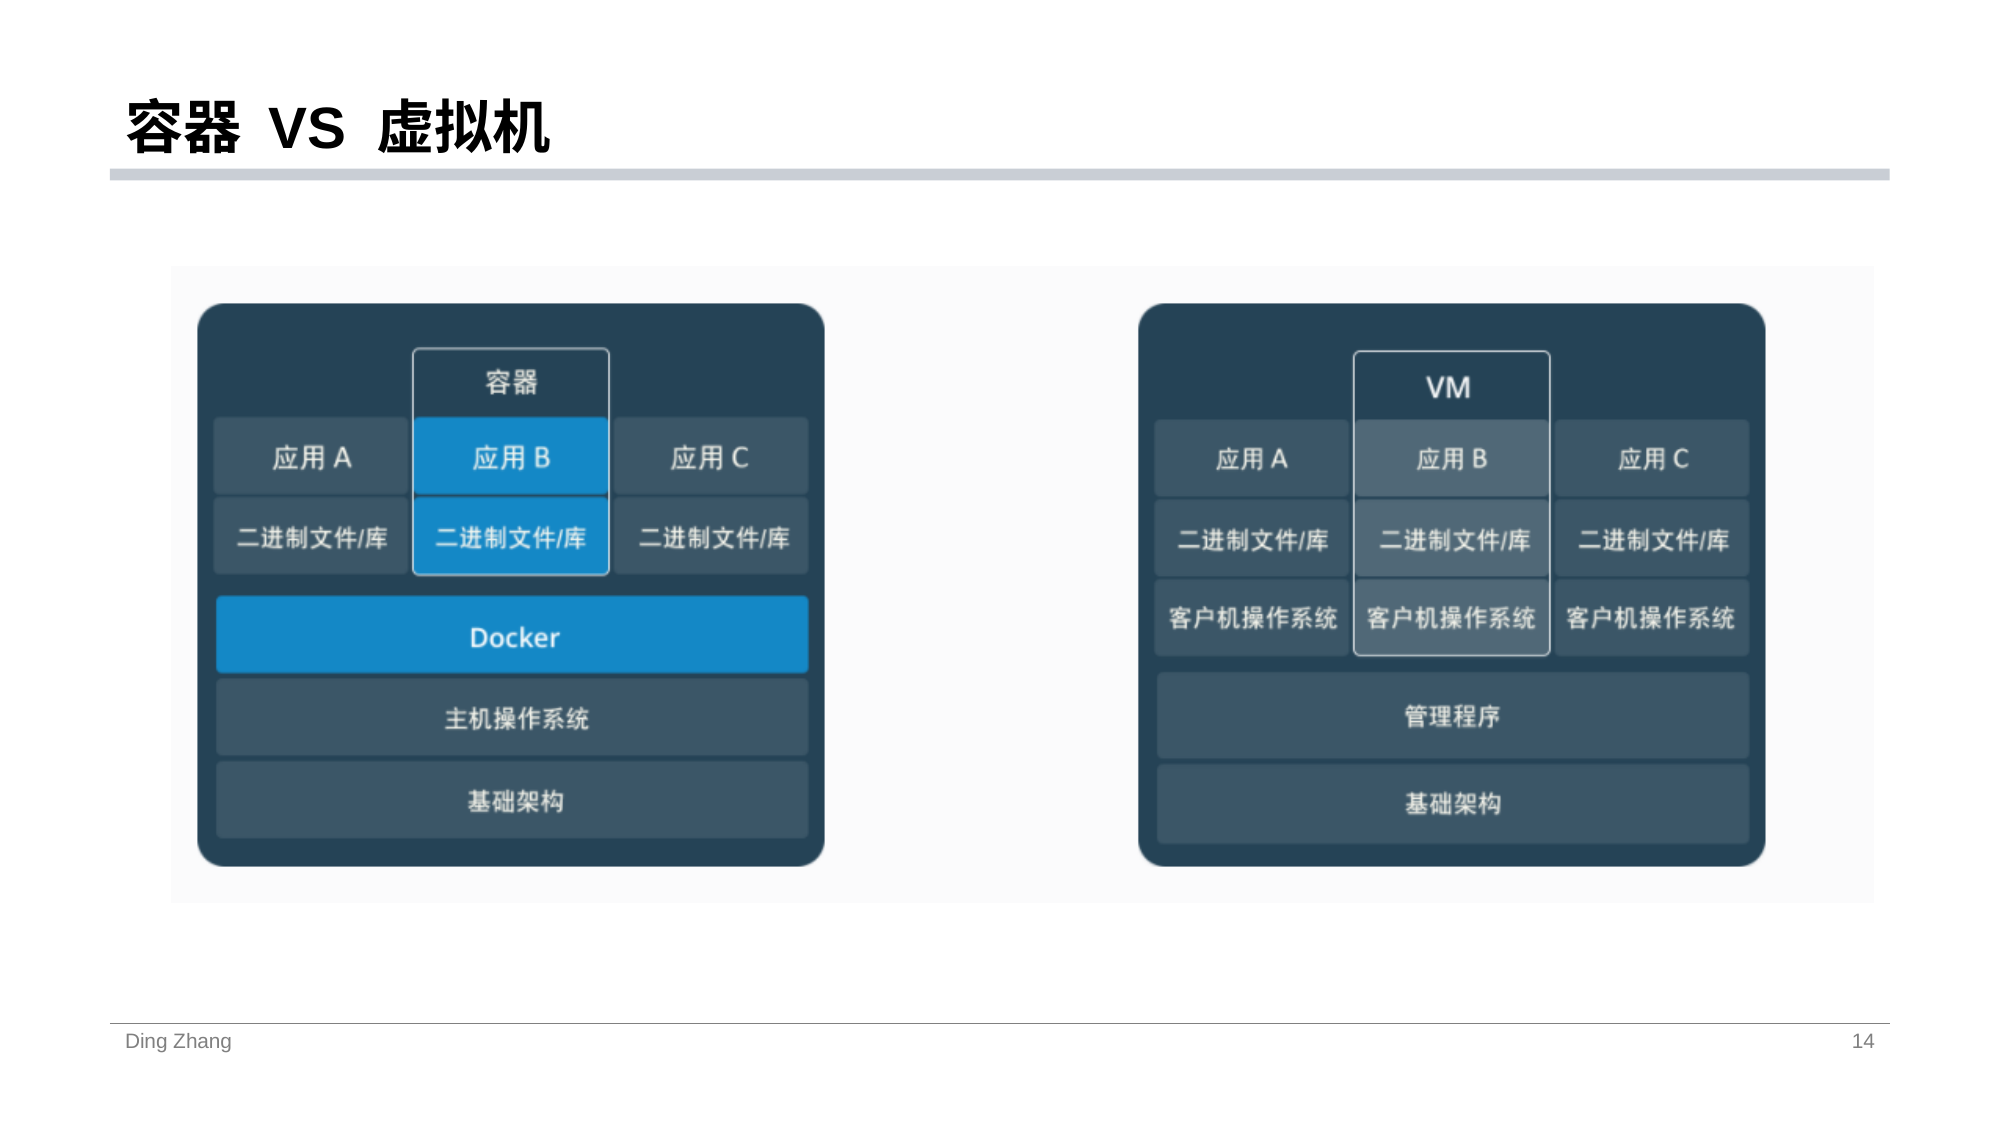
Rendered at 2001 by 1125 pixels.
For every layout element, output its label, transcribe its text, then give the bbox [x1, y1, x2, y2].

footer Ding Zhang [109, 1022, 790, 1057]
slide_number 14 [1412, 1022, 1890, 1057]
picture [170, 266, 1874, 903]
title 容器 VS 虚拟机 [109, 0, 1890, 169]
